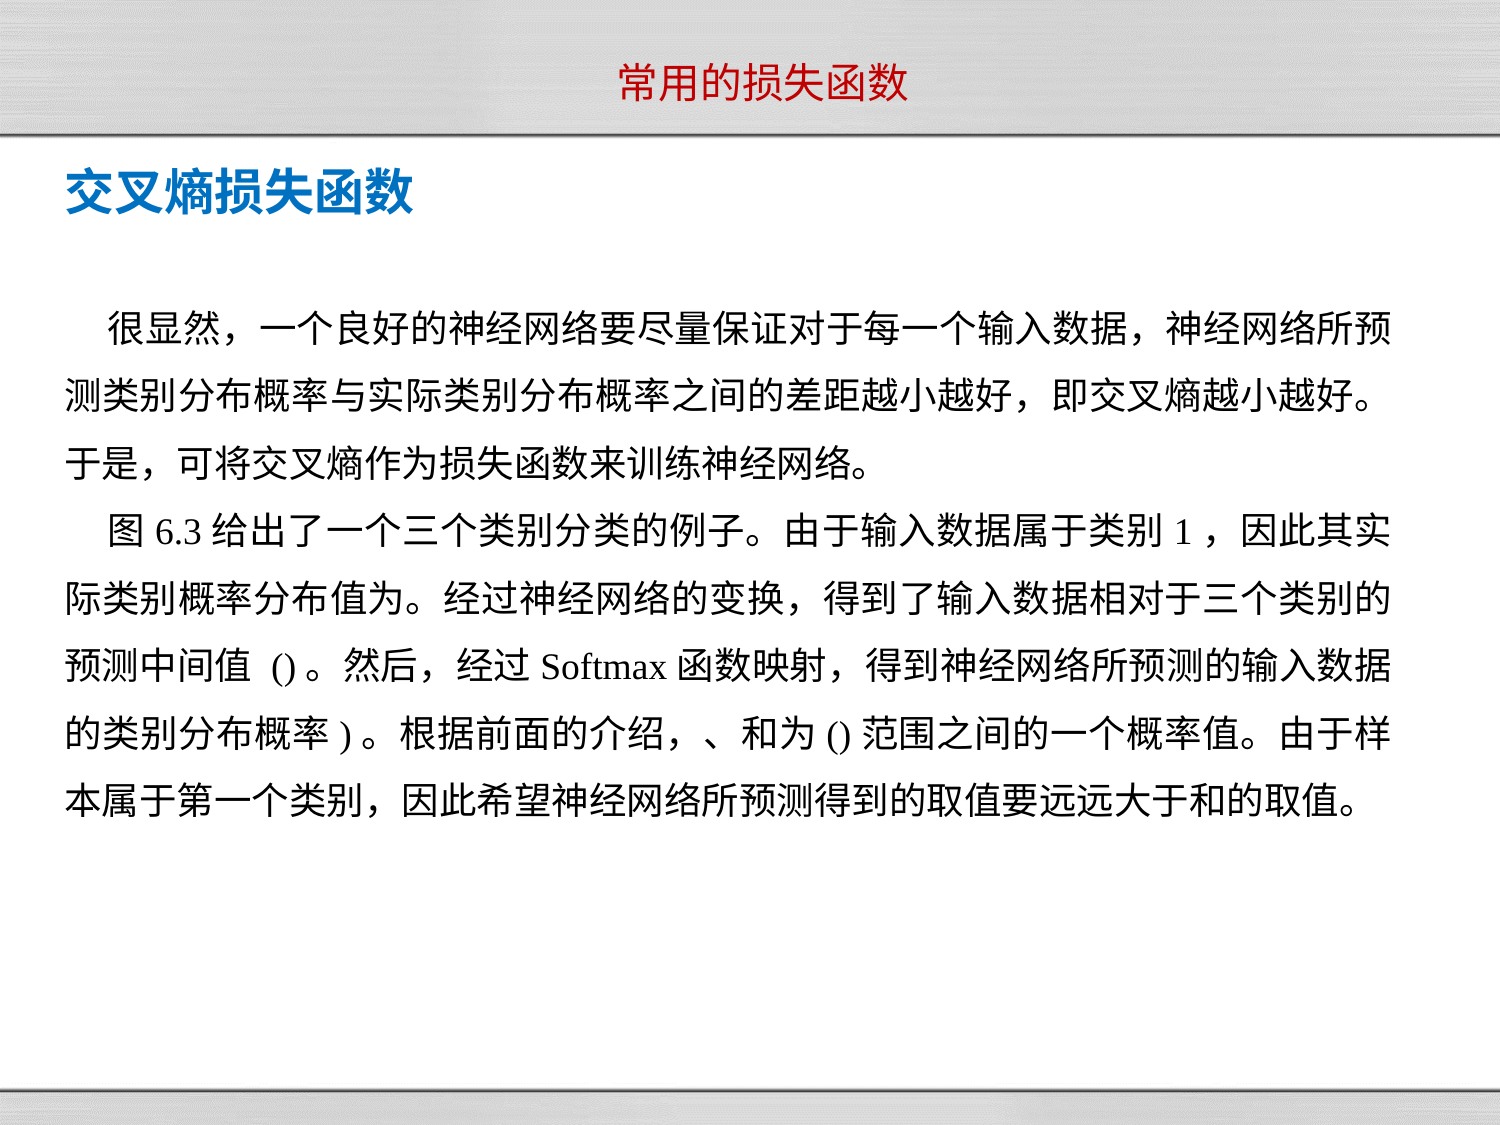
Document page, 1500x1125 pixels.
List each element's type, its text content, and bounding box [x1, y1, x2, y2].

text_box 交叉熵损失函数 [49, 153, 1407, 228]
picture [0, 0, 1500, 1125]
title 常用的损失函数 [75, 23, 1450, 132]
